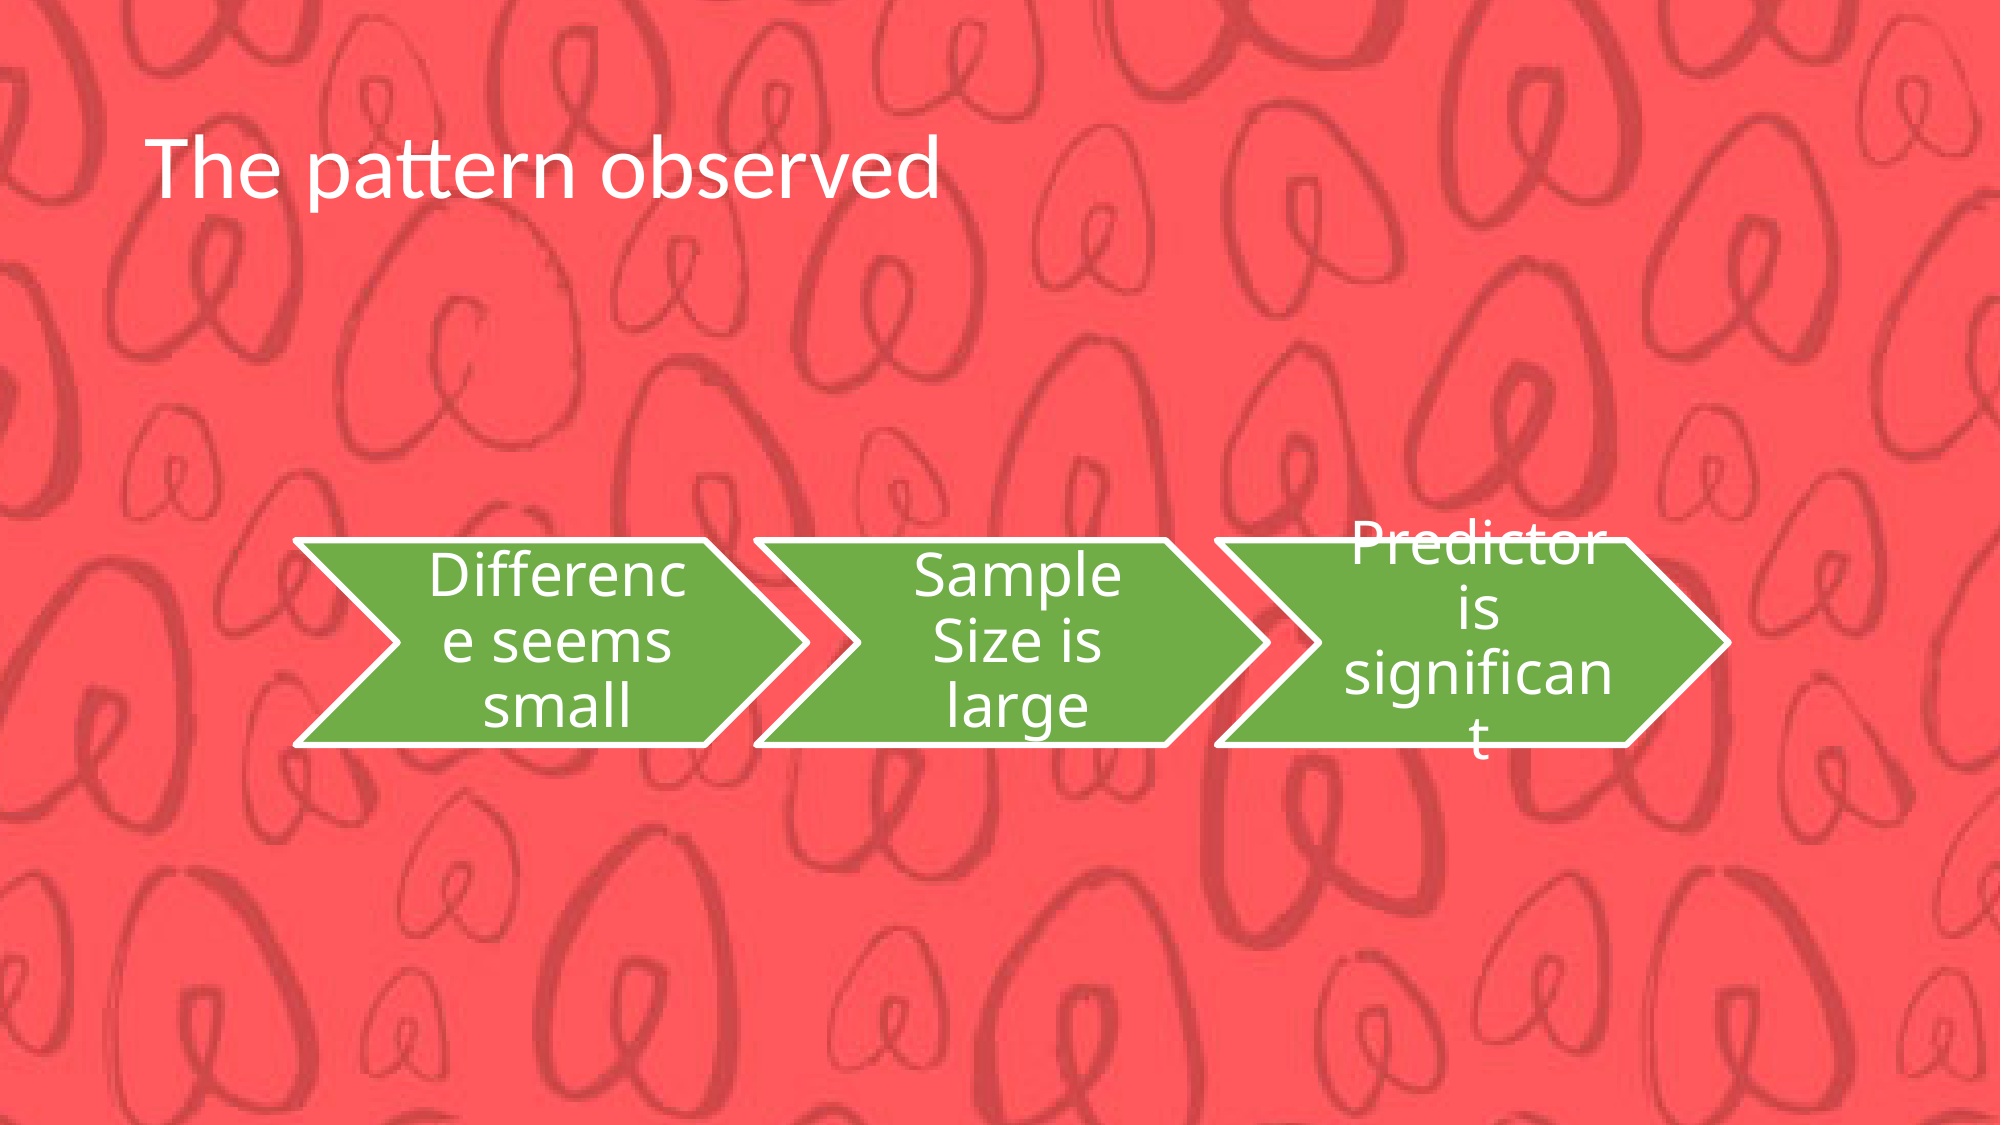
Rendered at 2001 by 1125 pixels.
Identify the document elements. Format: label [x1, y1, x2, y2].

text_box [294, 164, 1730, 1121]
picture [0, 0, 2000, 1125]
